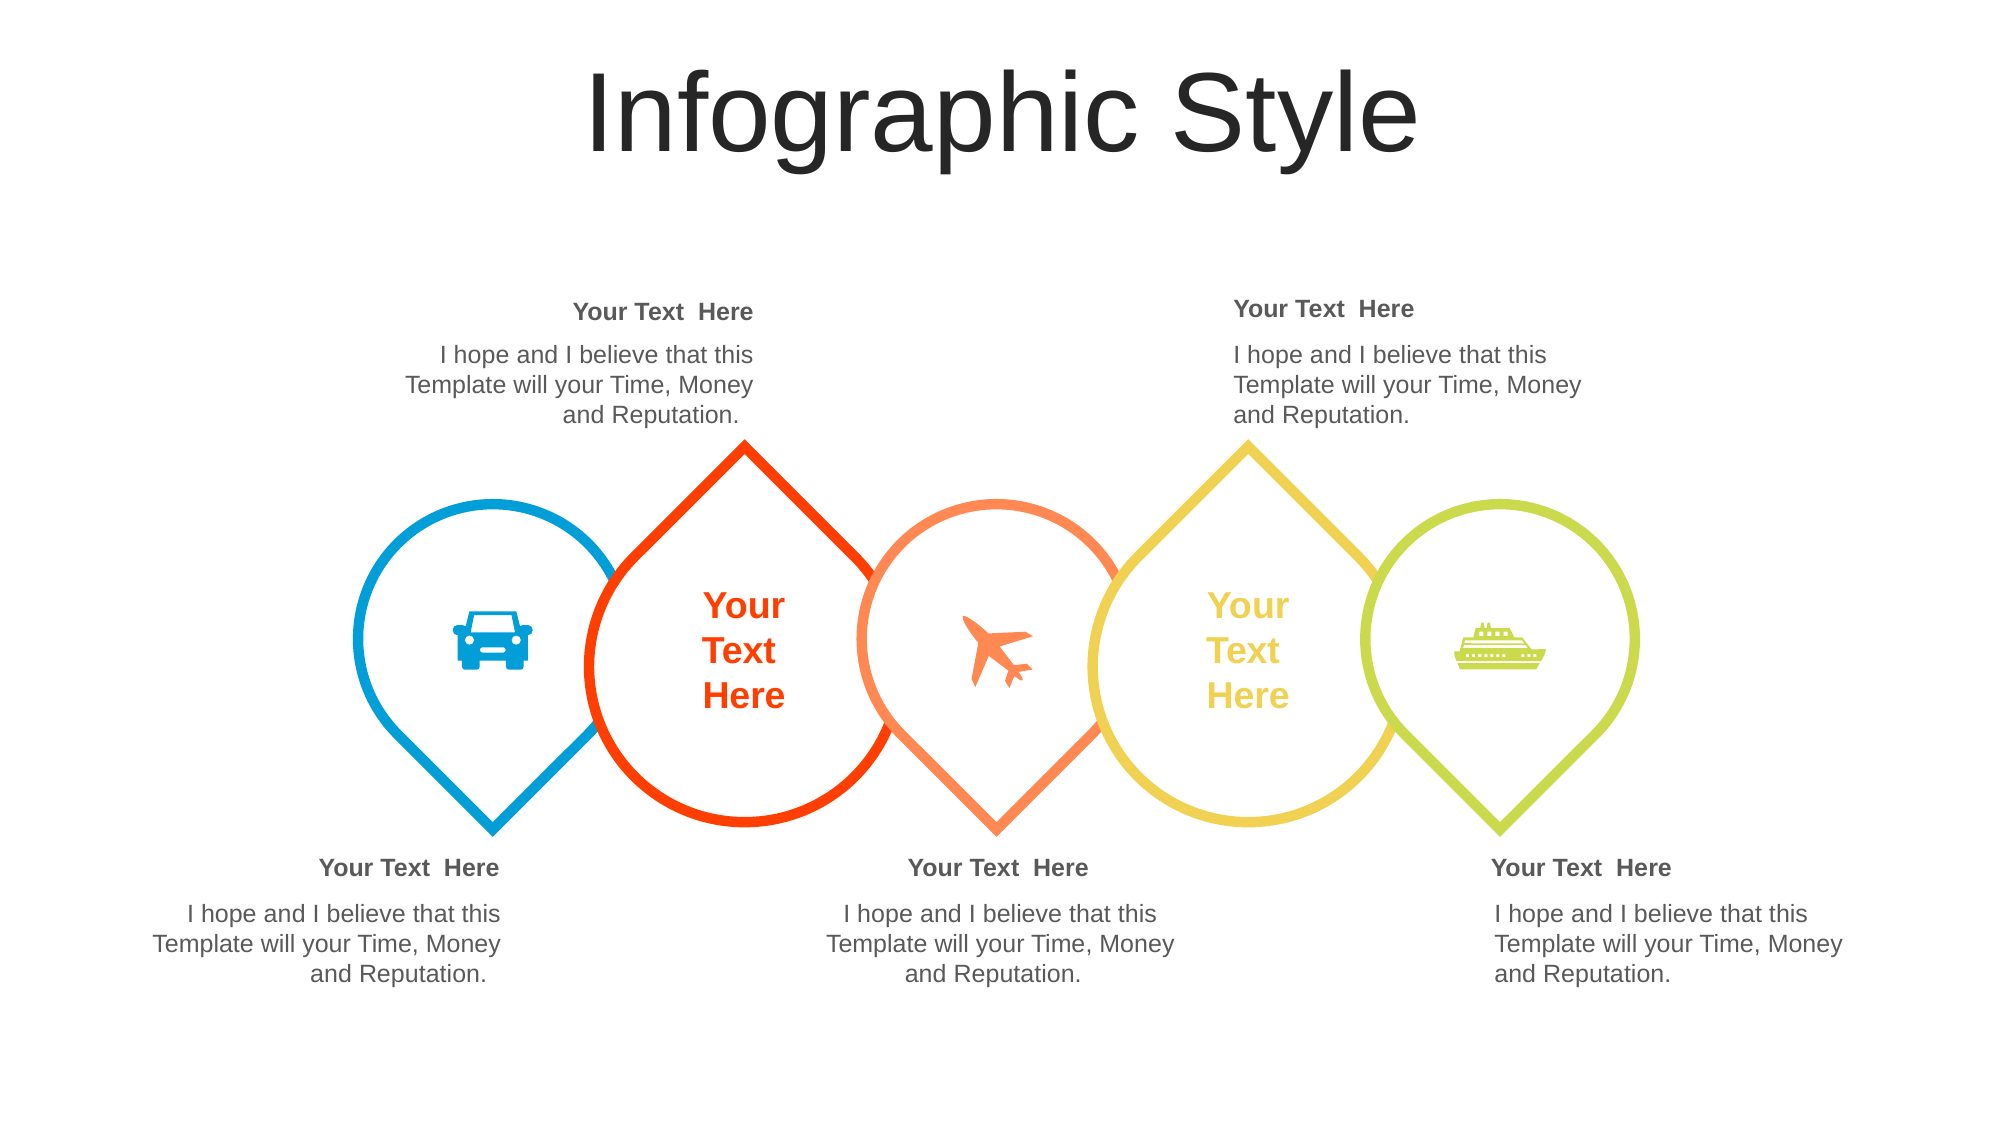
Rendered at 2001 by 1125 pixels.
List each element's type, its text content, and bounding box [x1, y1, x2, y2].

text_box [357, 288, 769, 437]
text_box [1218, 285, 1631, 437]
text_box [785, 843, 1213, 997]
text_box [90, 843, 517, 997]
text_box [357, 504, 1635, 823]
list Infographic Style [53, 55, 1952, 175]
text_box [1476, 843, 1884, 997]
